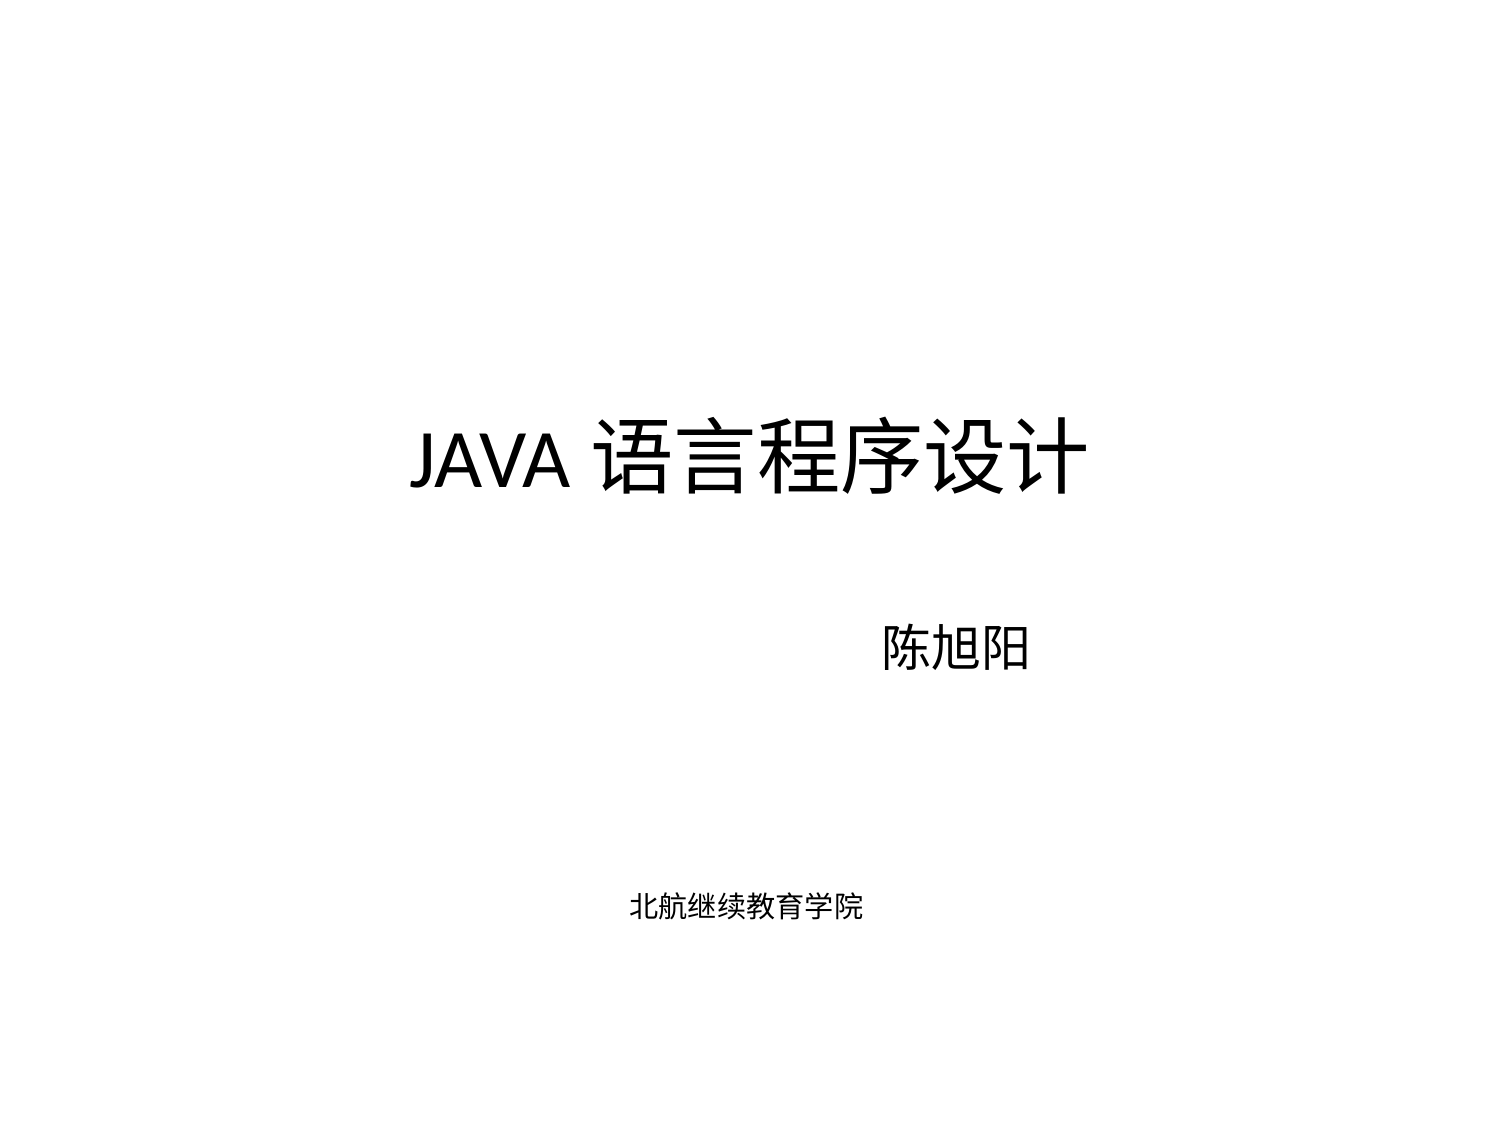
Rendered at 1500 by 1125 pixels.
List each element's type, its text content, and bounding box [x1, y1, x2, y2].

text_box 北航继续教育学院 [555, 881, 938, 938]
title JAVA语言程序设计 [0, 376, 1500, 545]
text_box 陈旭阳 [716, 616, 1196, 685]
